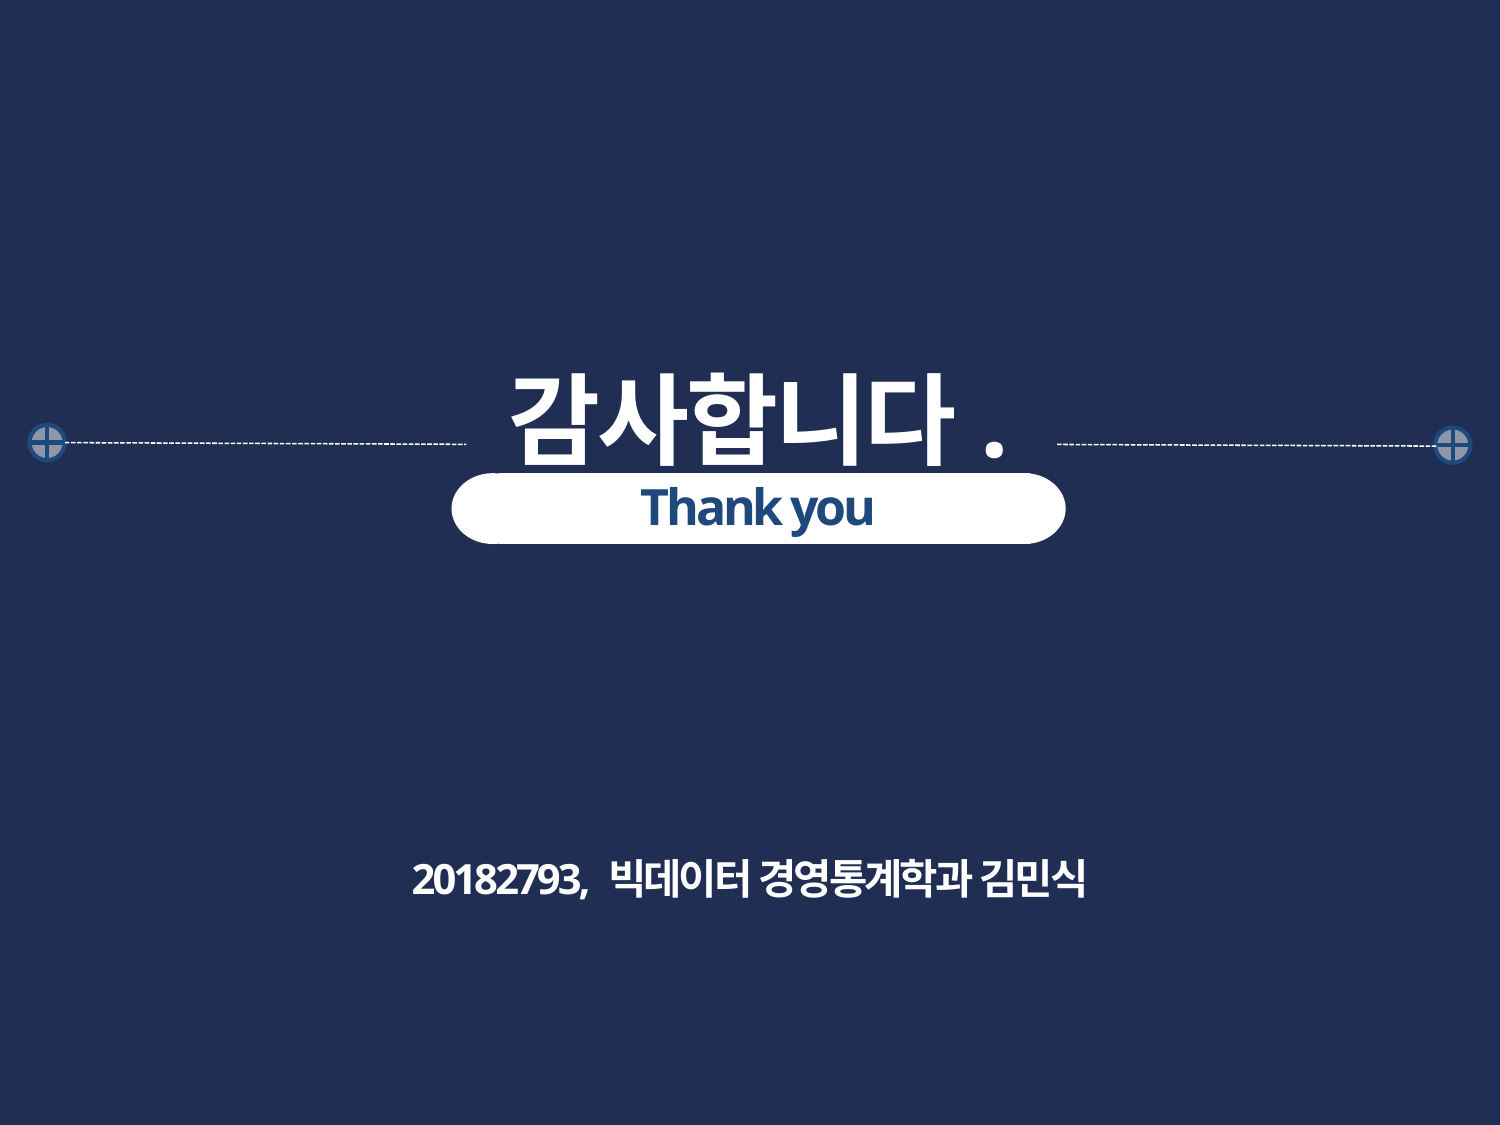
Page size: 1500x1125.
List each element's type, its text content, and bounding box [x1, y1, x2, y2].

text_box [451, 468, 1066, 545]
text_box [27, 422, 67, 463]
text_box 20182793, 빅데이터 경영통계학과 김민식 [8, 846, 1492, 911]
text_box 감사합니다. [17, 349, 1500, 485]
text_box [1433, 425, 1473, 465]
